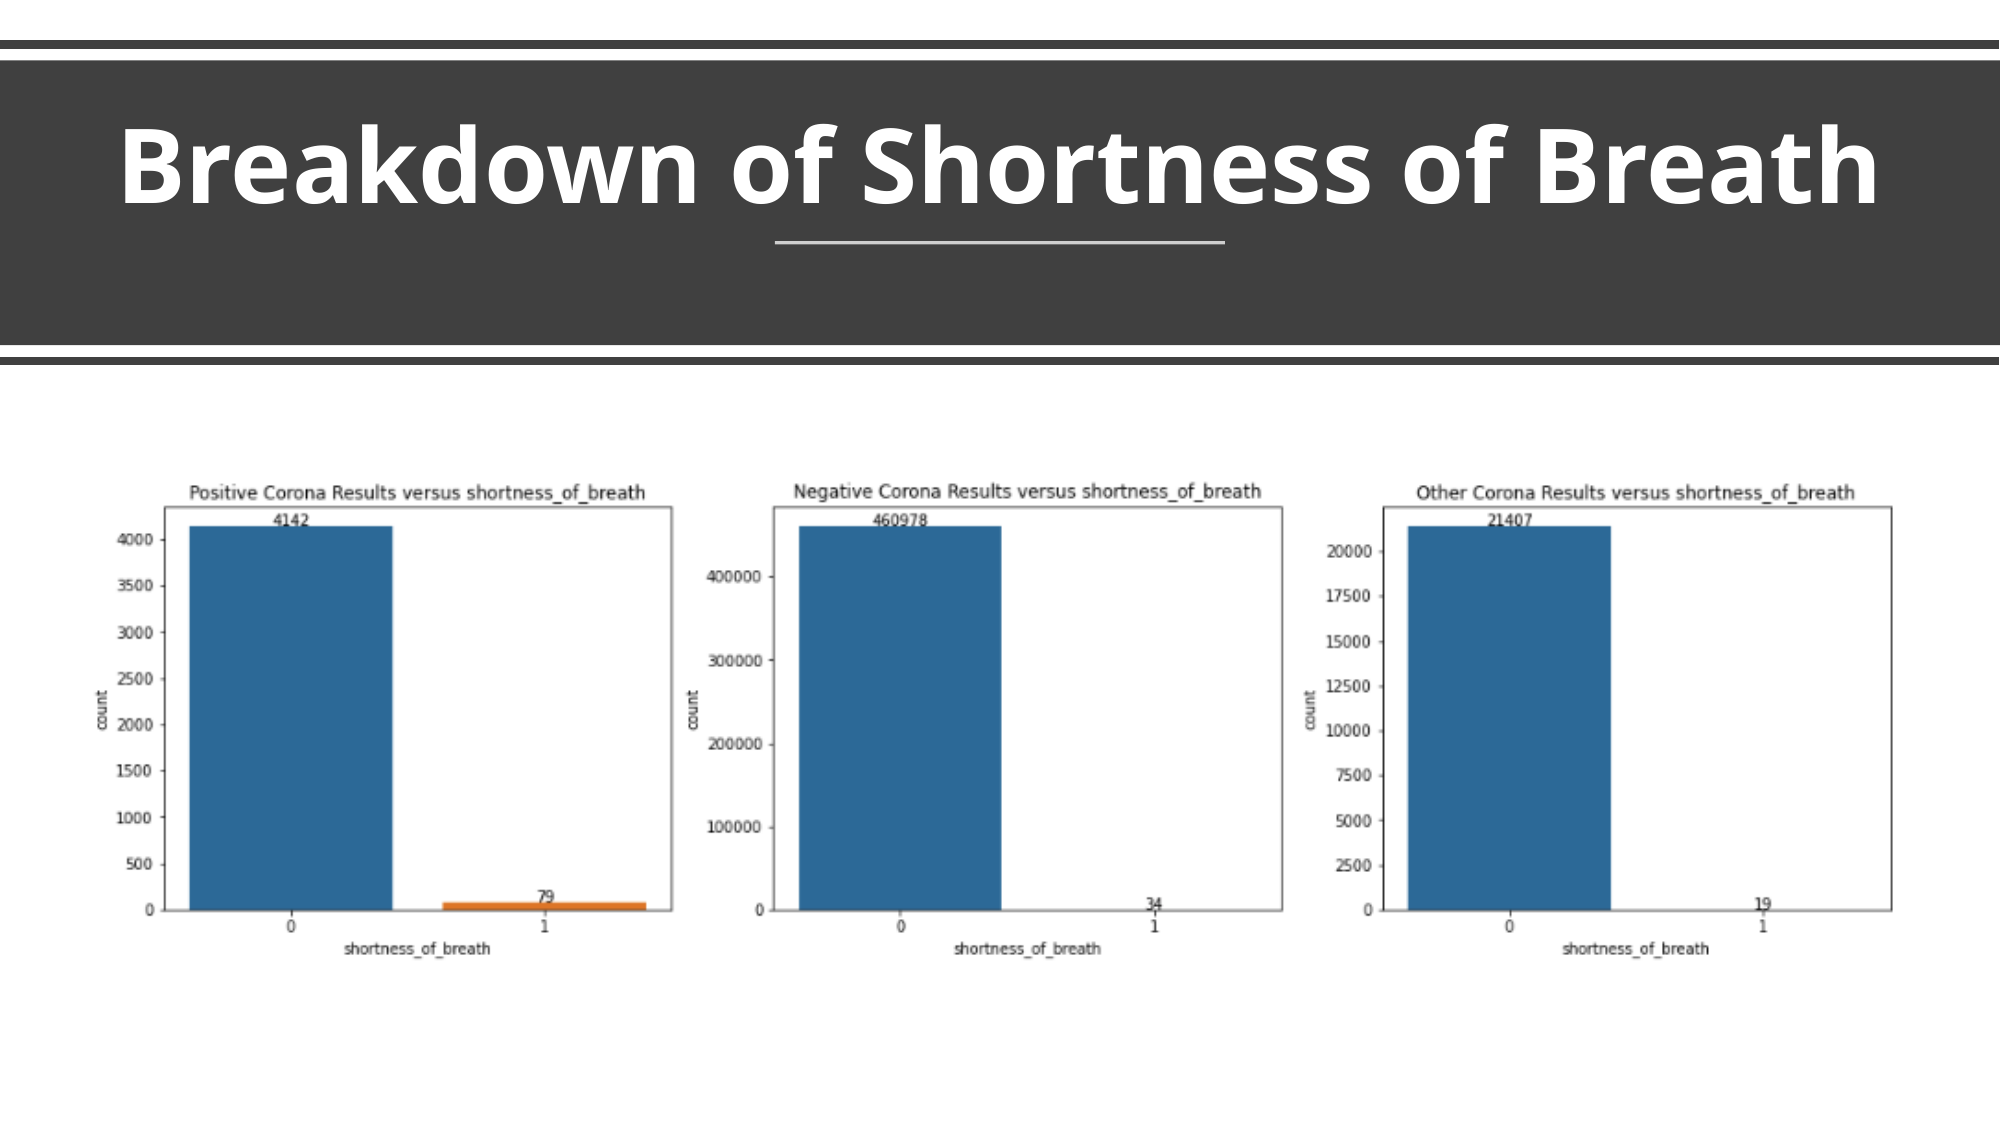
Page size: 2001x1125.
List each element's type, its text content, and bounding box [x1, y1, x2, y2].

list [52, 473, 1939, 979]
text_box [0, 59, 2000, 346]
title Breakdown of Shortness of Breath [86, 80, 1914, 233]
